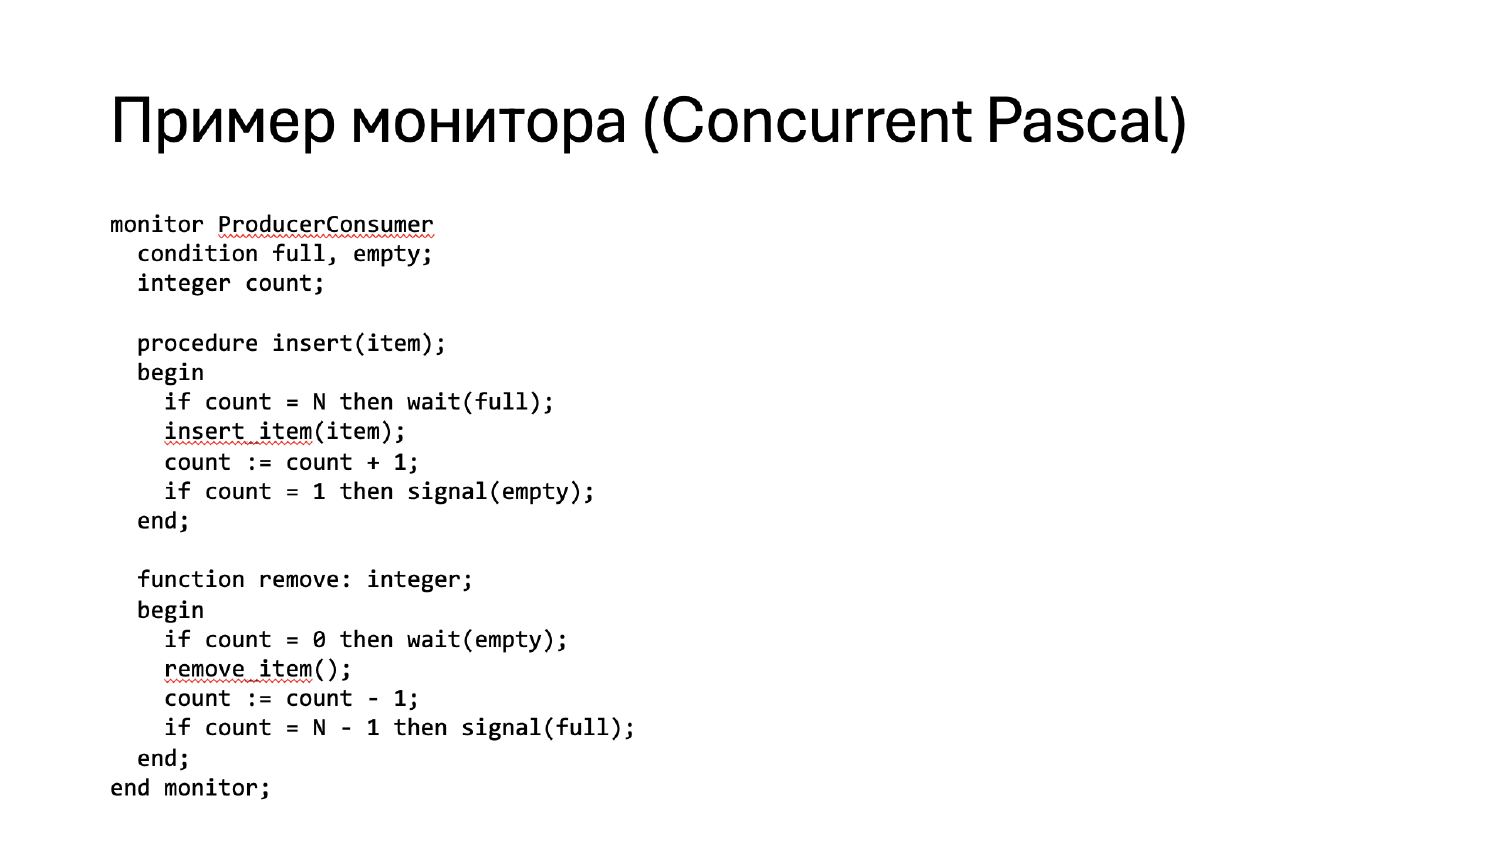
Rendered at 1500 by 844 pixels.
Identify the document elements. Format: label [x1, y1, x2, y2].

picture [24, 24, 1442, 819]
